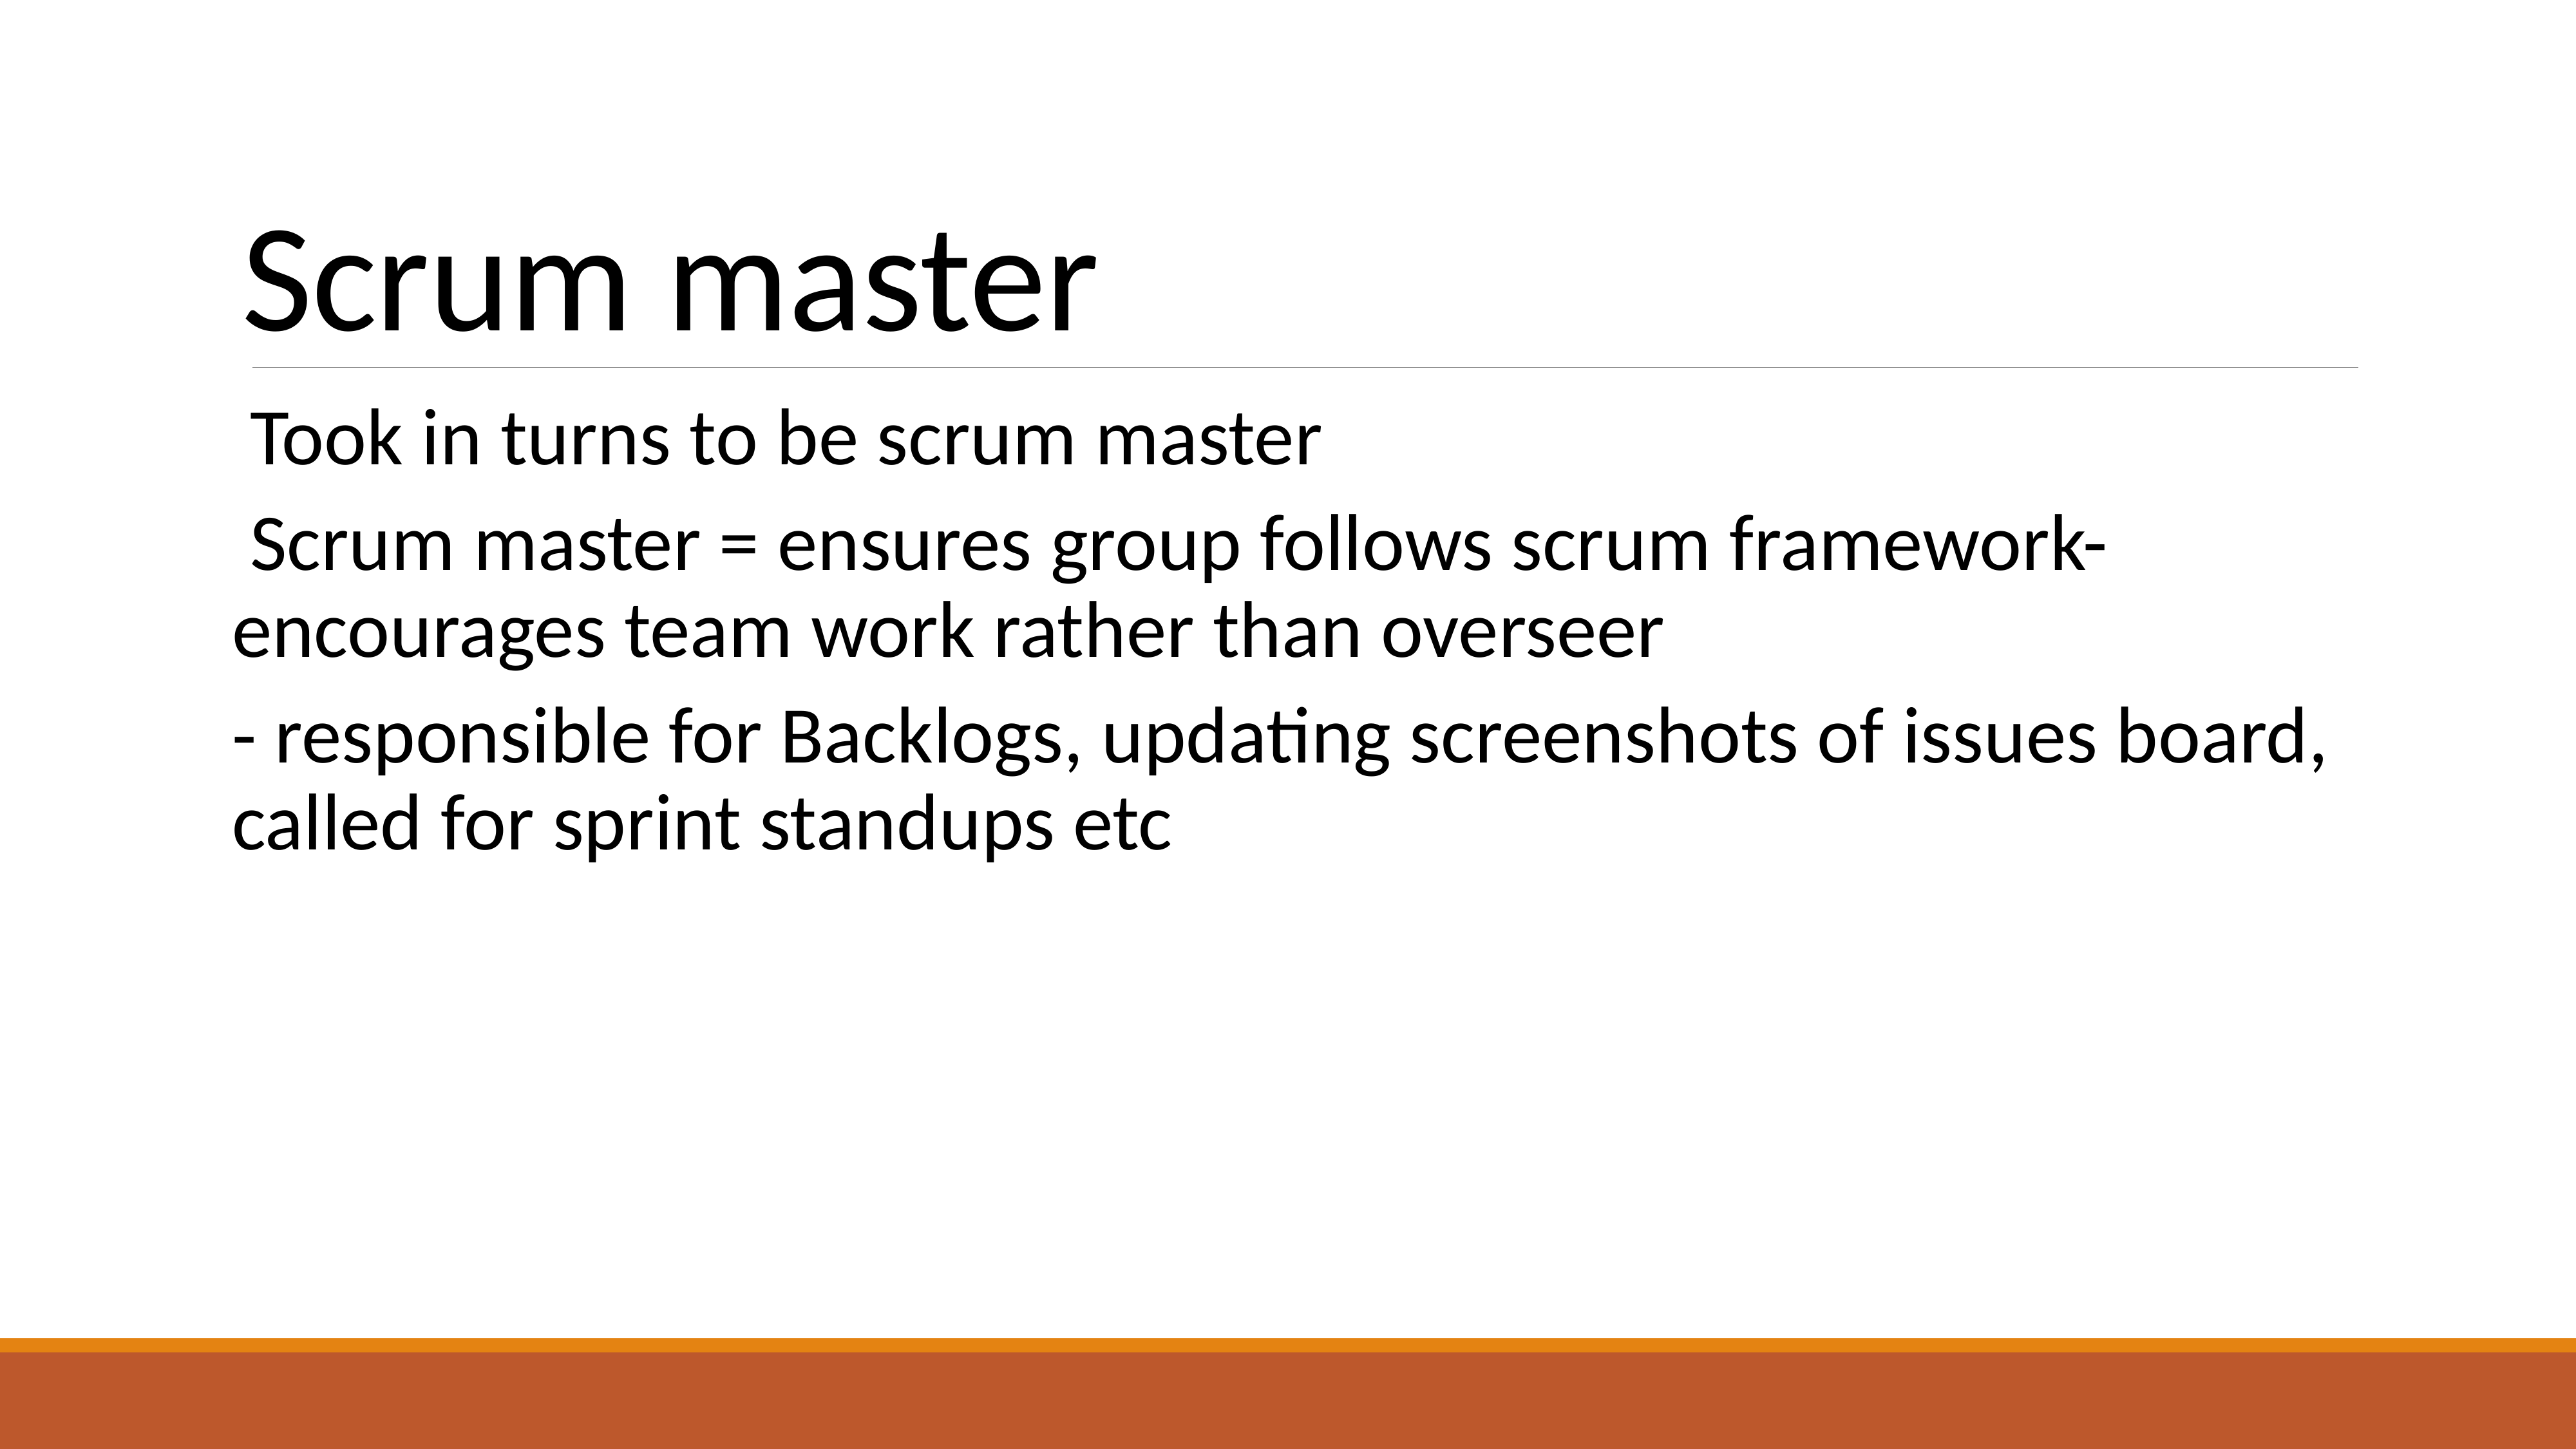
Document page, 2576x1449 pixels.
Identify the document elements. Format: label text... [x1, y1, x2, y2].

list Took in turns to be scrum master Scrum master = ensures group follows scrum framework- encourages team work rather than overseer - responsible for Backlogs, updating screenshots of issues board, called for sprint standups etc [232, 390, 2357, 1240]
title Scrum master [232, 61, 2357, 367]
